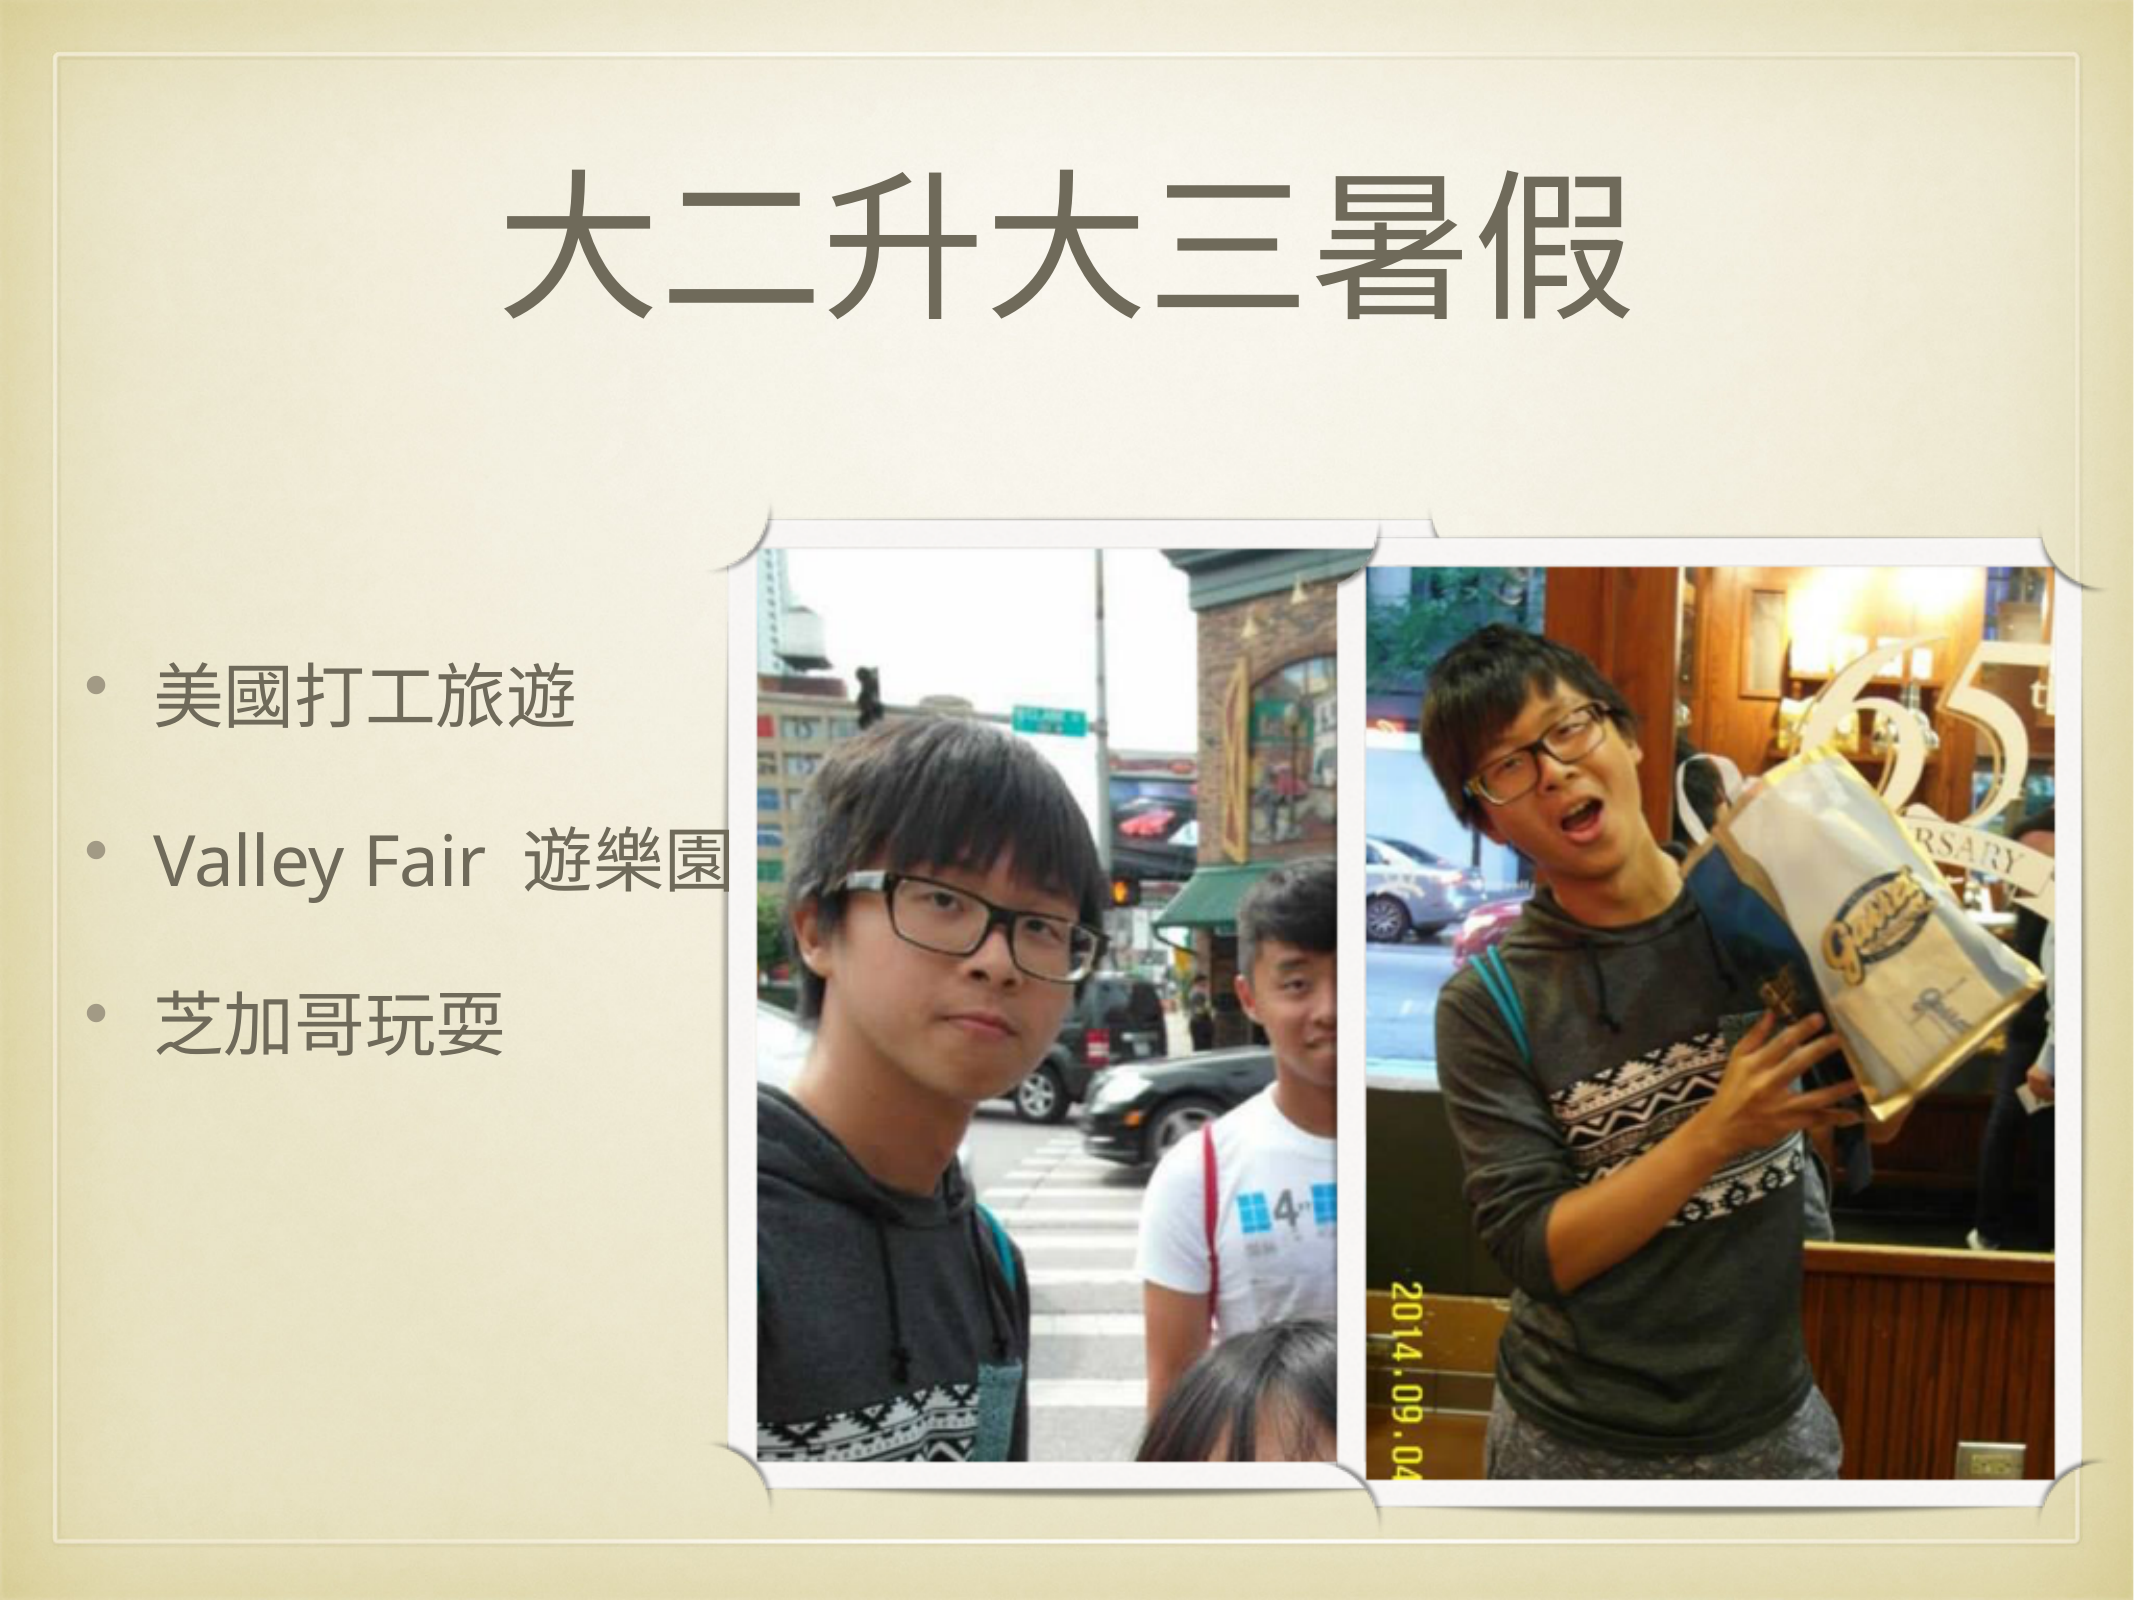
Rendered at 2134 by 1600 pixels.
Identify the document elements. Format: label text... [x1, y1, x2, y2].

picture [0, 0, 2134, 1600]
list 美國打工旅遊 Valley Fair 遊樂園 芝加哥玩耍 [75, 388, 977, 1328]
title 大二升大三暑假 [166, 89, 1968, 395]
